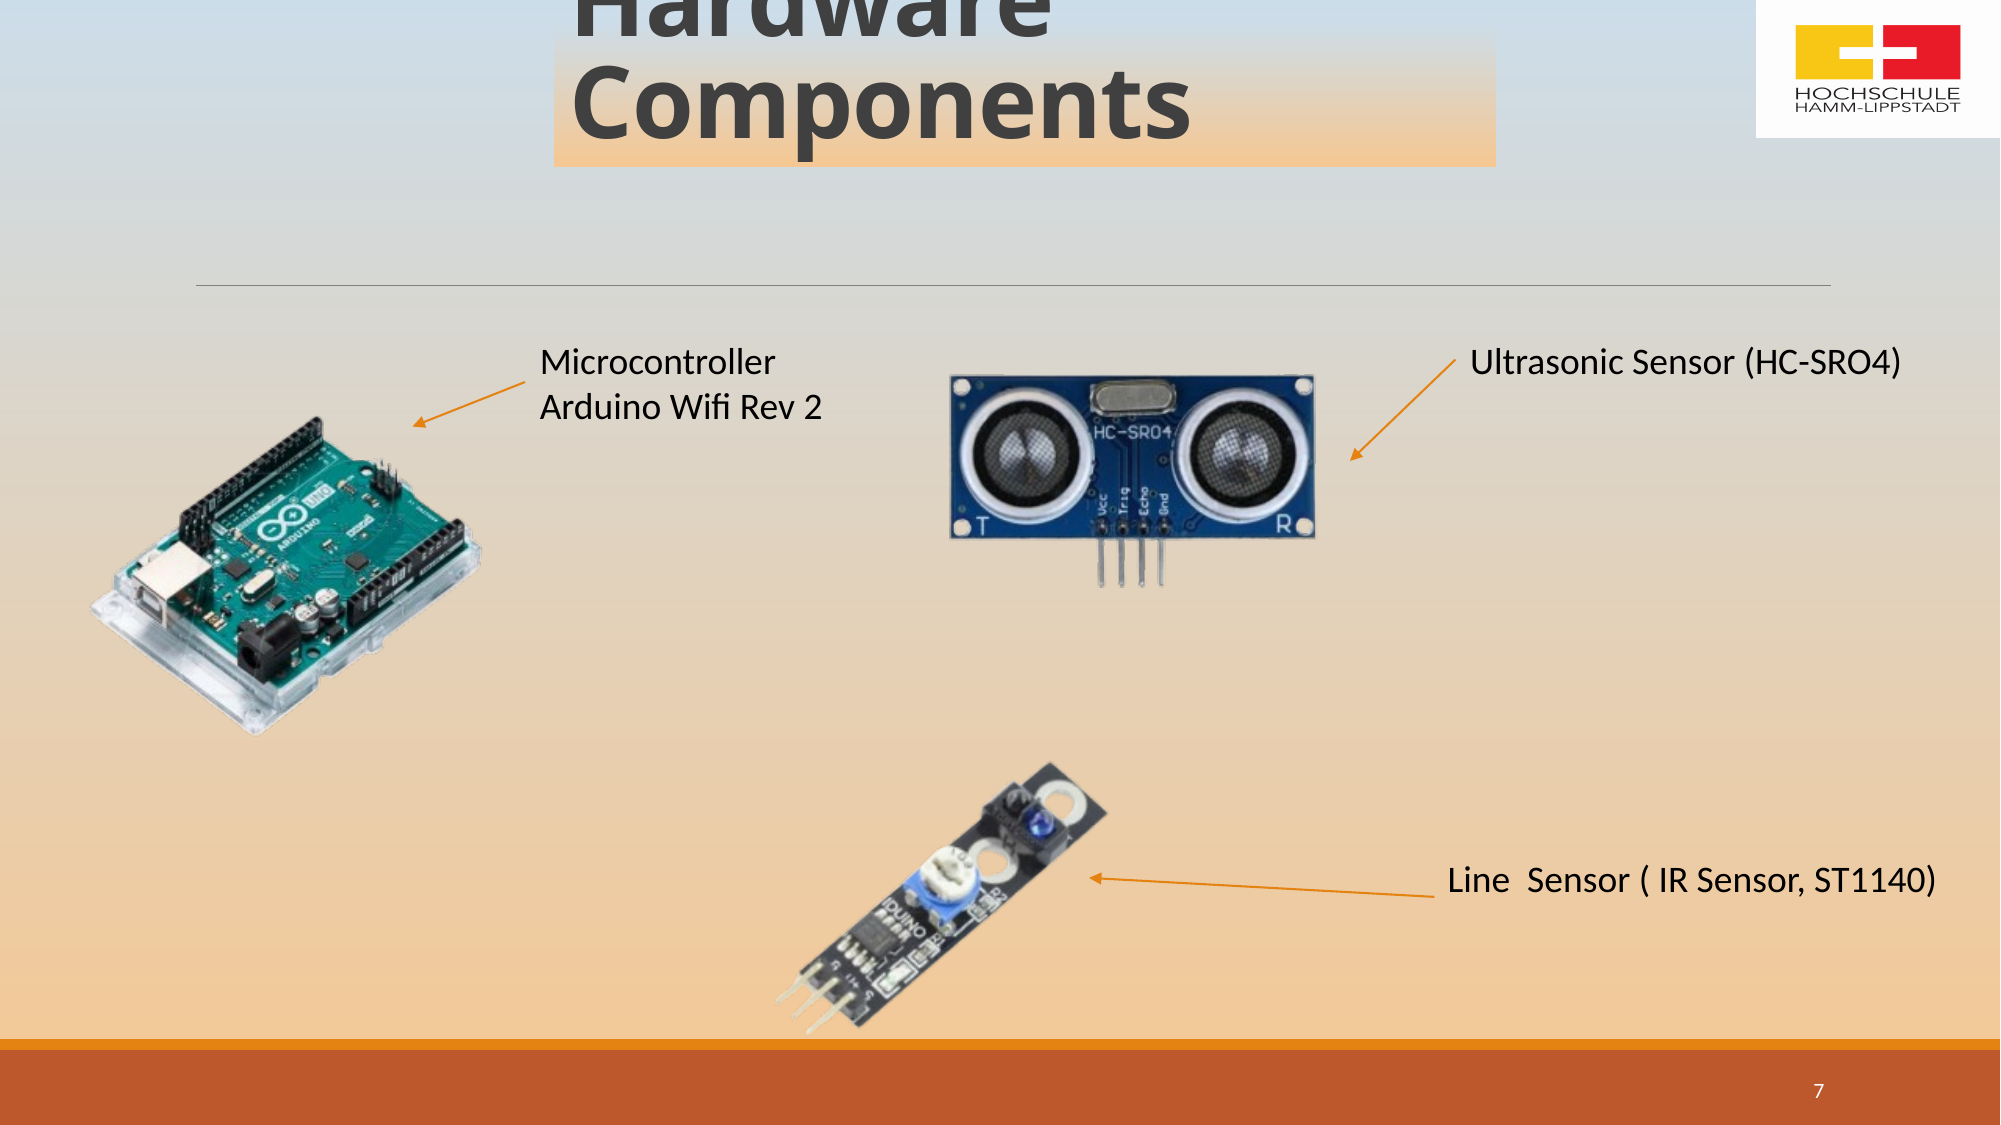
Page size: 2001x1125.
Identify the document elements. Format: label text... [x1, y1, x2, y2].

picture [1756, 0, 2000, 138]
text_box Microcontroller Arduino Wifi Rev 2 [525, 329, 869, 435]
text_box Line Sensor ( IR Sensor, ST1140) [1432, 847, 1966, 908]
text_box Ultrasonic Sensor (HC-SRO4) [1455, 329, 1943, 390]
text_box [1349, 359, 1456, 462]
title Hardware Components [554, 21, 1496, 167]
picture [81, 343, 494, 782]
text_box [411, 382, 526, 428]
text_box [1088, 877, 1435, 898]
slide_number 7 [1624, 1059, 1840, 1120]
picture [757, 233, 1372, 1091]
